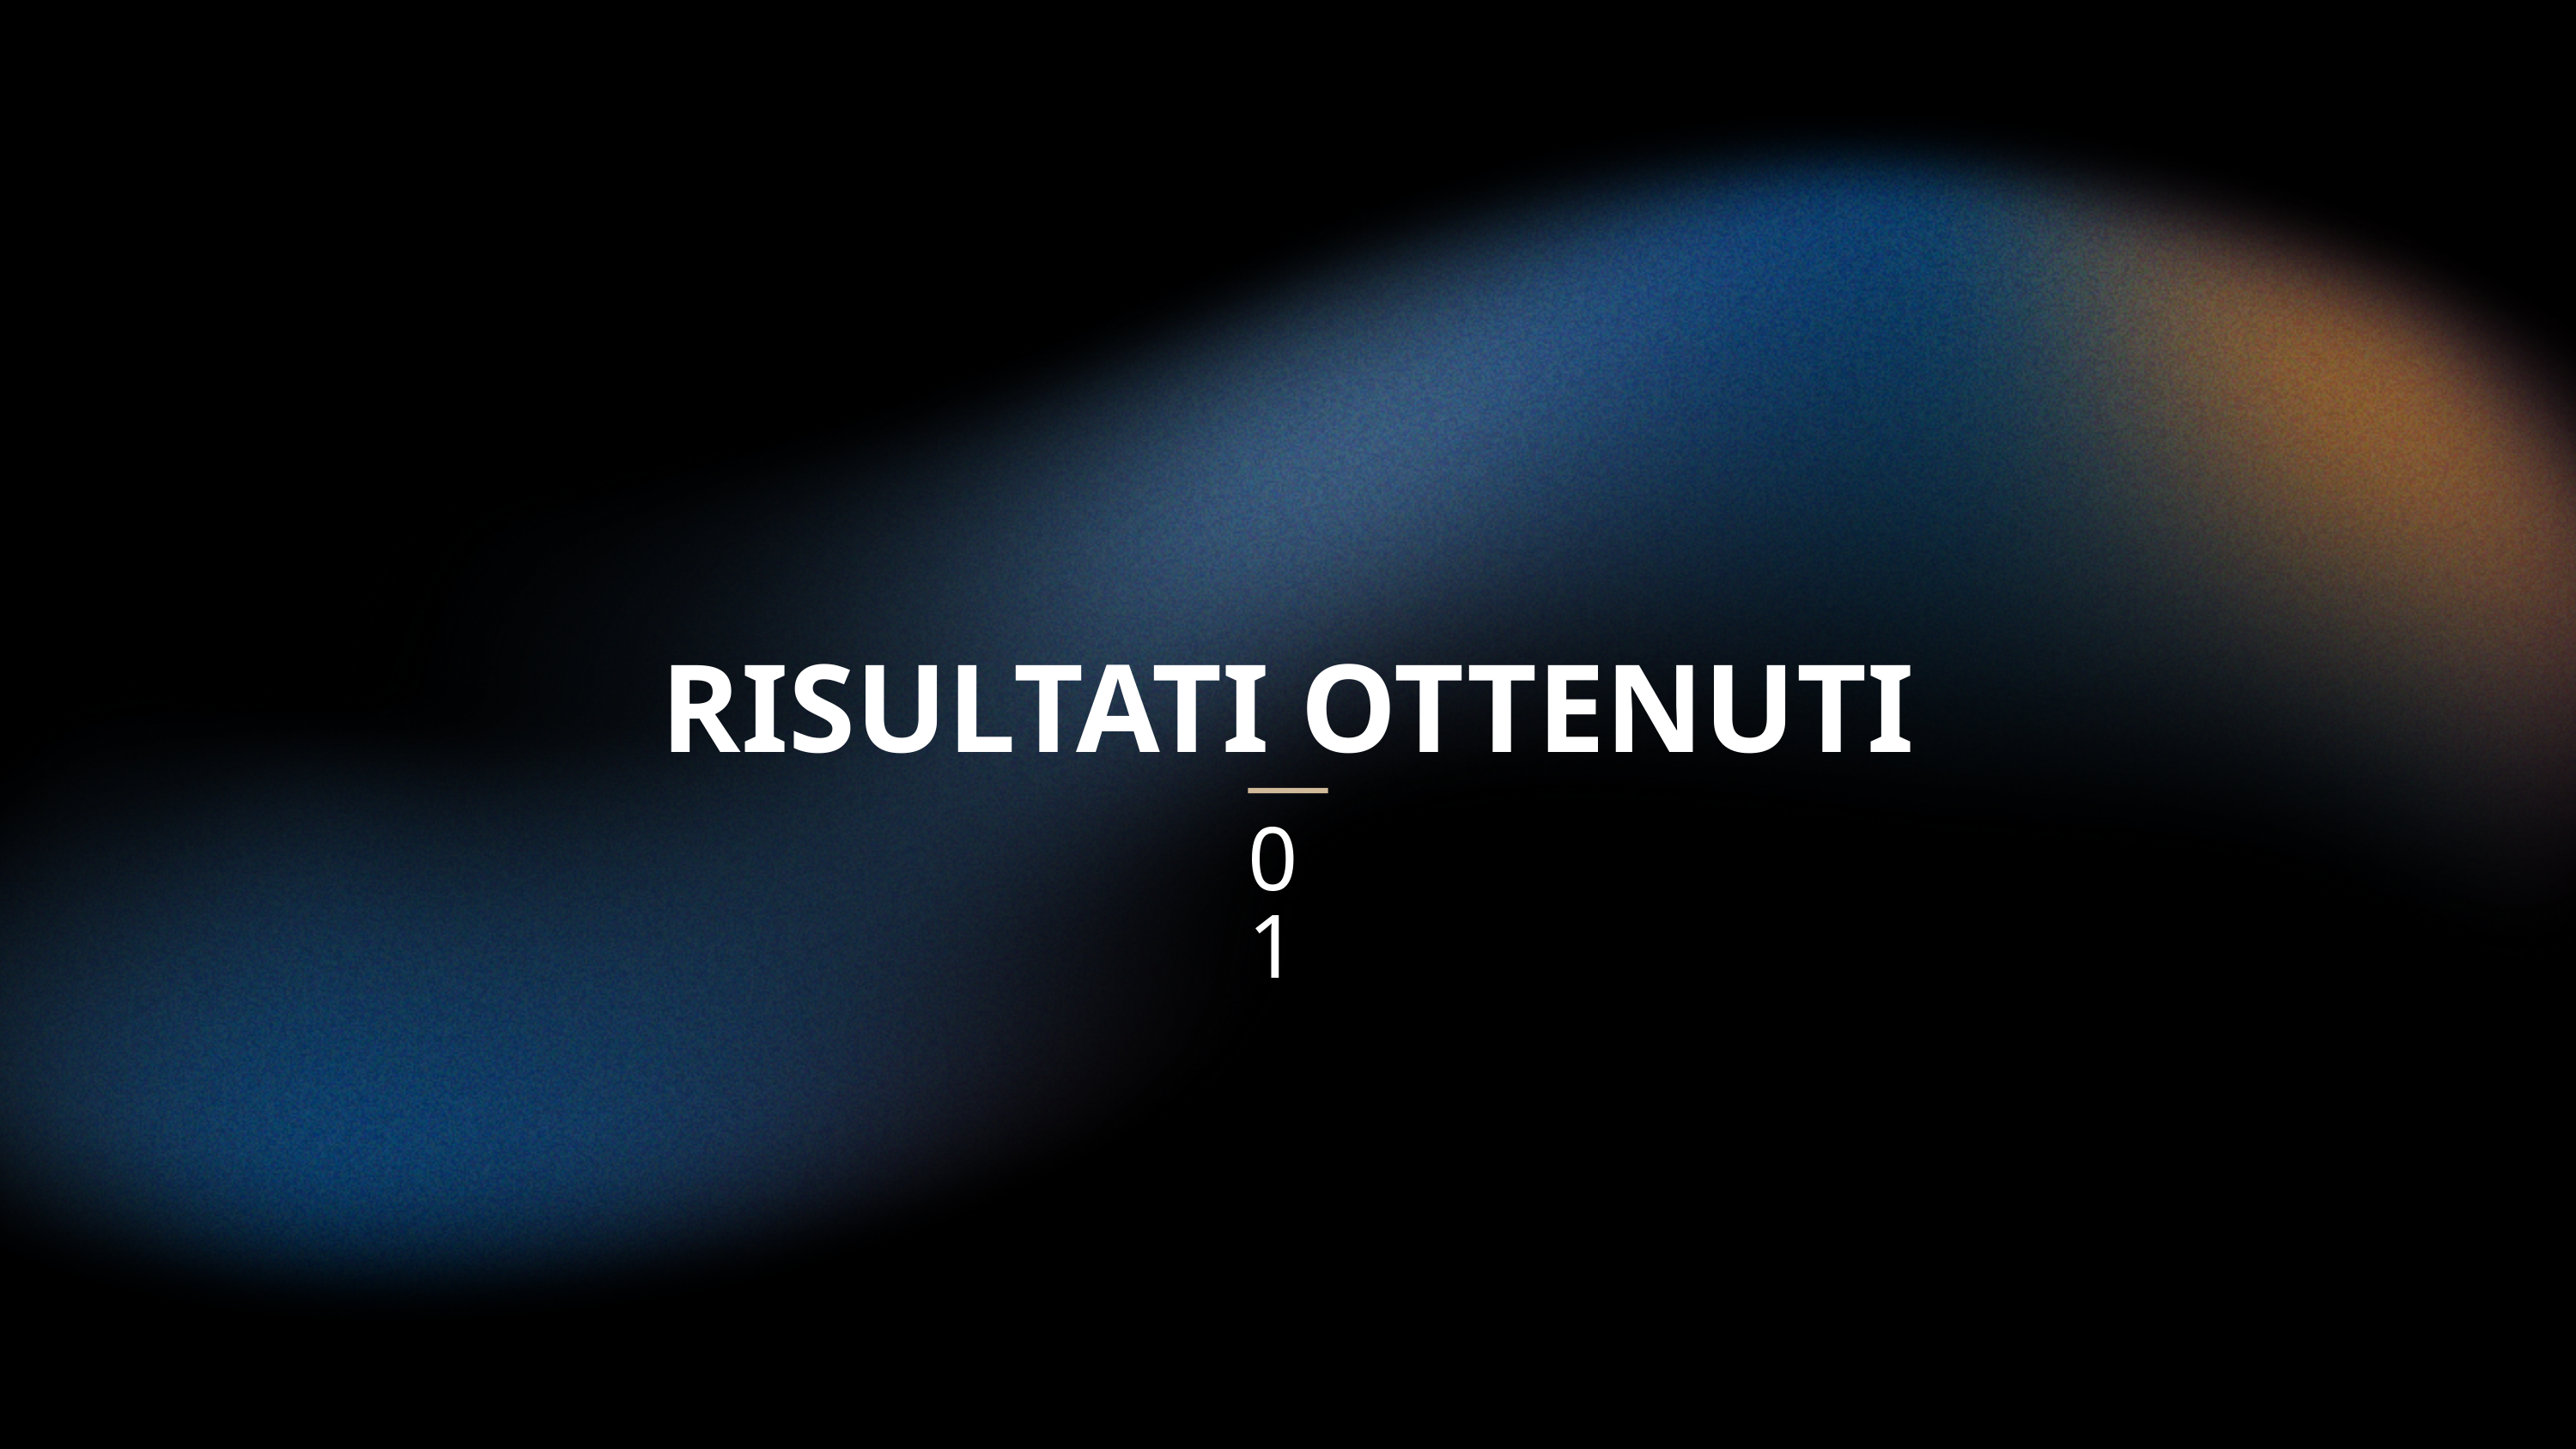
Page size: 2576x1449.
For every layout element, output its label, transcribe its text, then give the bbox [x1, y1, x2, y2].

text_box [0, 777, 2576, 1340]
text_box RISULTATI OTTENUTI [0, 655, 2576, 777]
text_box 01 [1248, 820, 1328, 996]
text_box [0, 96, 2576, 655]
